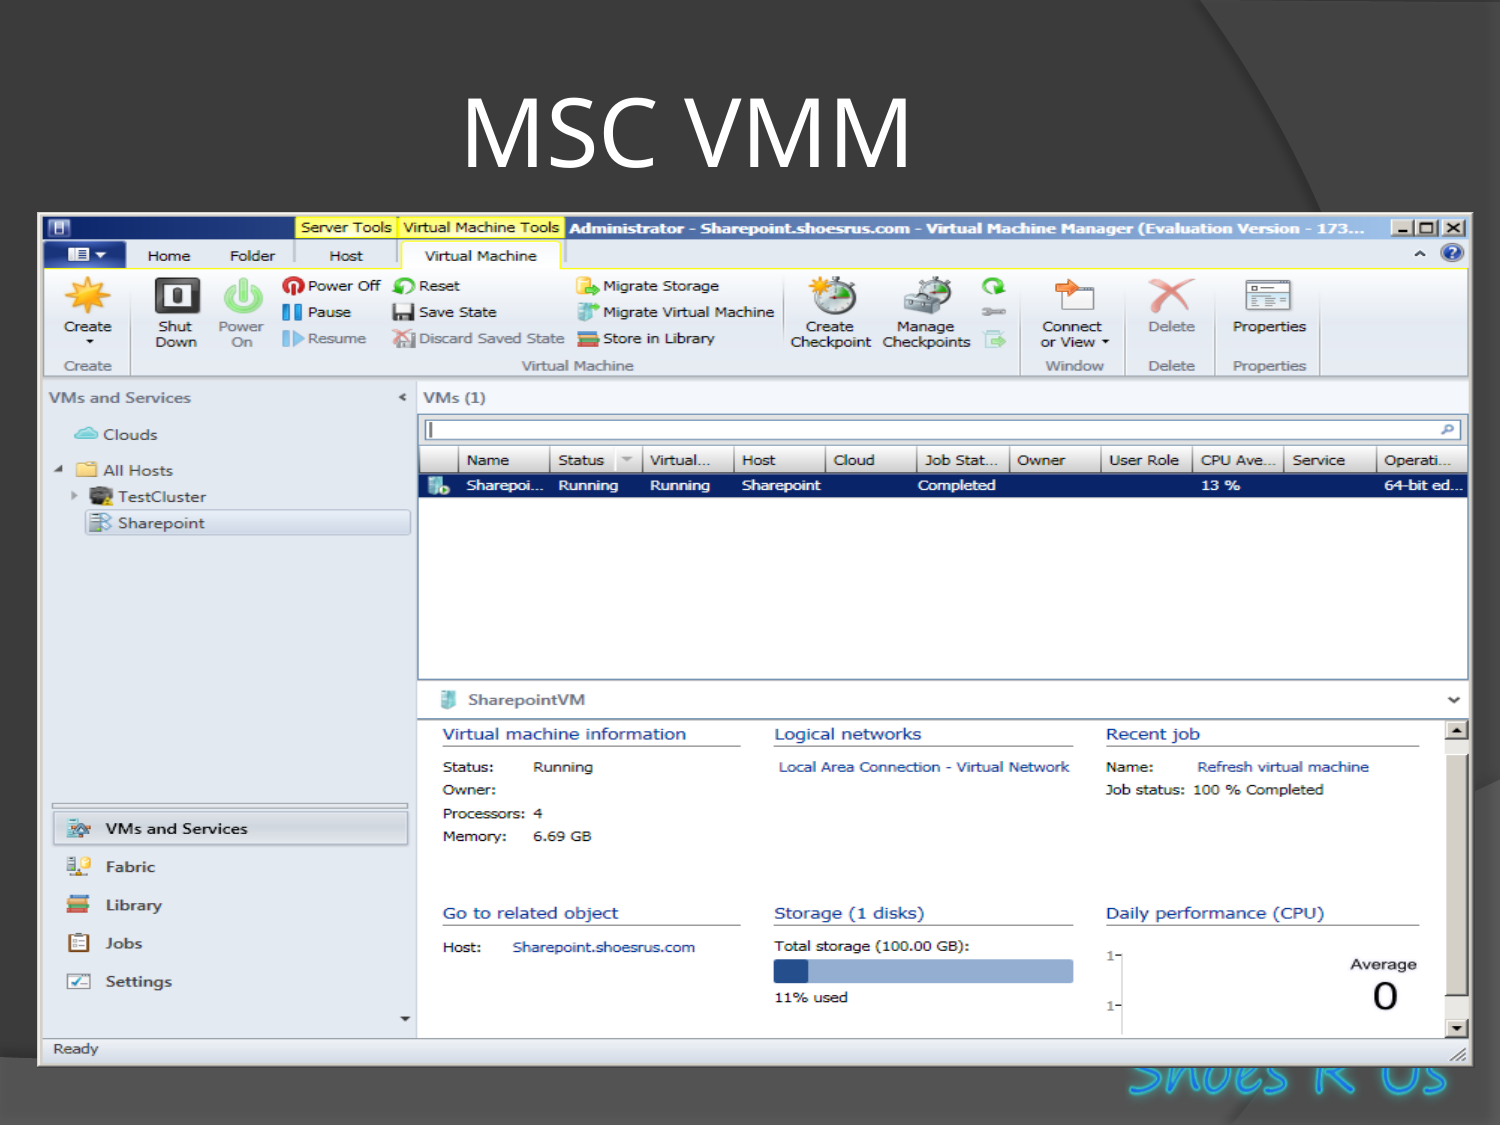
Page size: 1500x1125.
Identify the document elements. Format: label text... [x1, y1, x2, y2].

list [37, 212, 1476, 1068]
picture [1125, 1078, 1463, 1119]
title MSC VMM [75, 45, 1300, 204]
